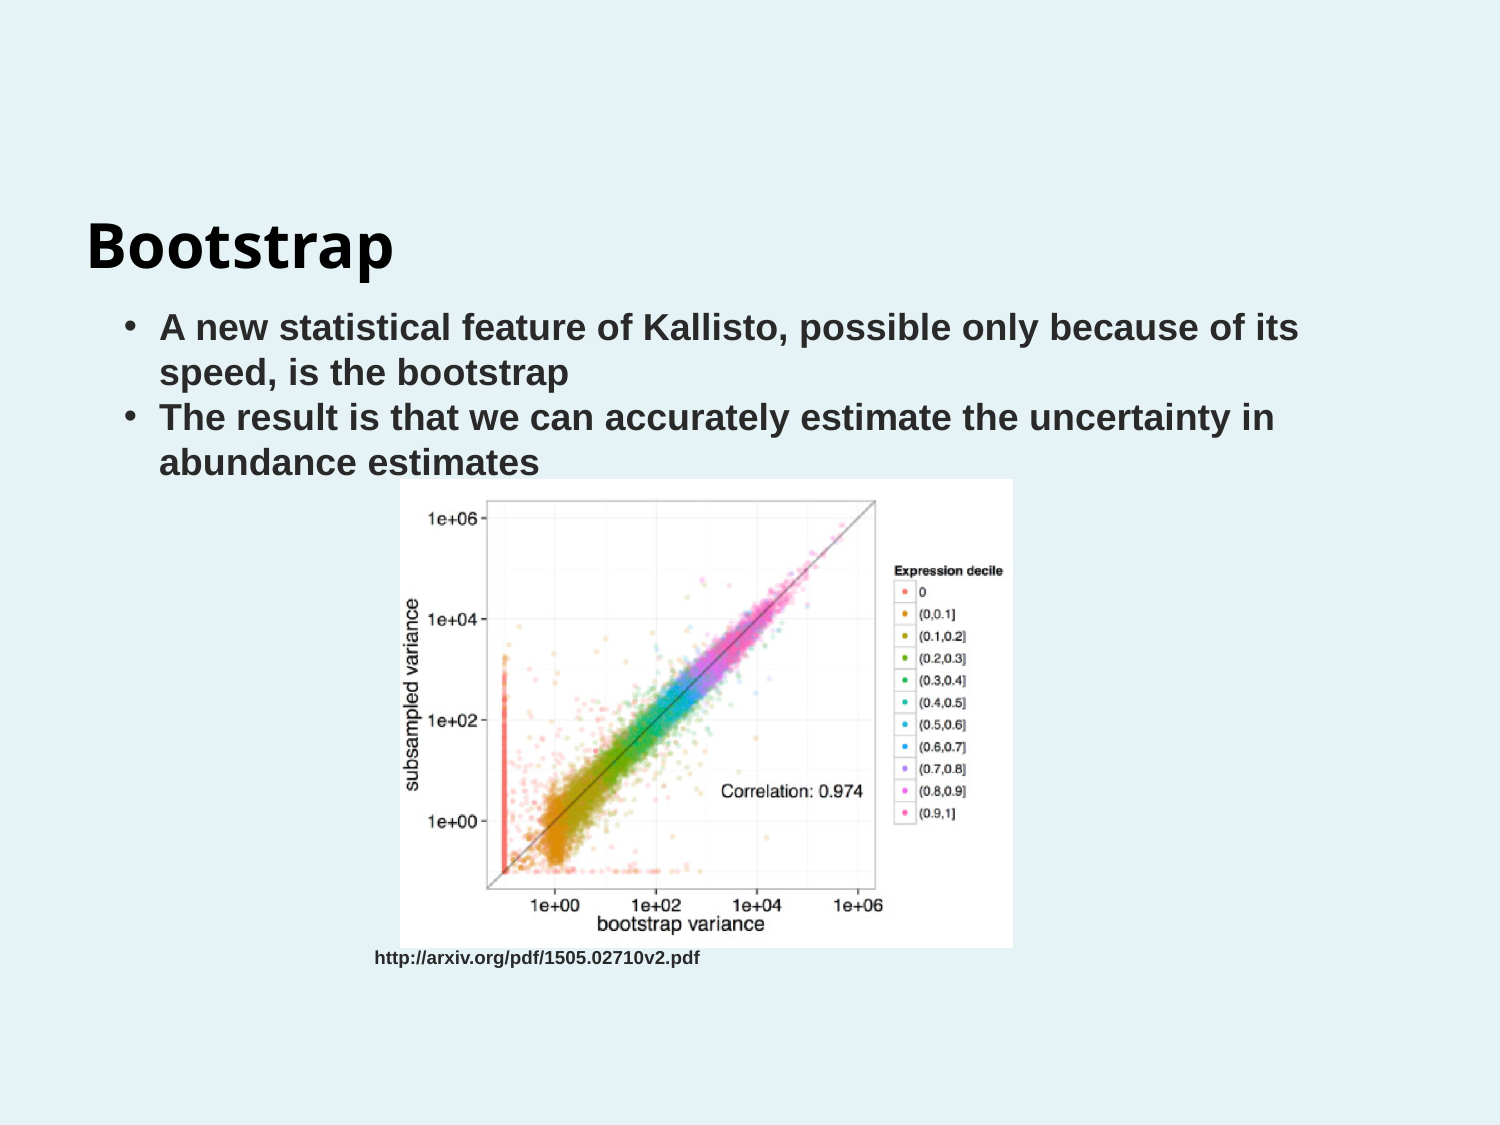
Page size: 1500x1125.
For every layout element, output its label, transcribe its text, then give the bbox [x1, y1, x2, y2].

text_box Bootstrap [70, 199, 410, 289]
text_box http://arxiv.org/pdf/1505.02710v2.pdf [253, 938, 821, 976]
text_box A new statistical feature of Kallisto, possible only because of its speed, is the bootstrap The result is that we can accurately estimate the uncertainty in abundance estimates [109, 295, 1425, 535]
picture [400, 479, 1013, 948]
